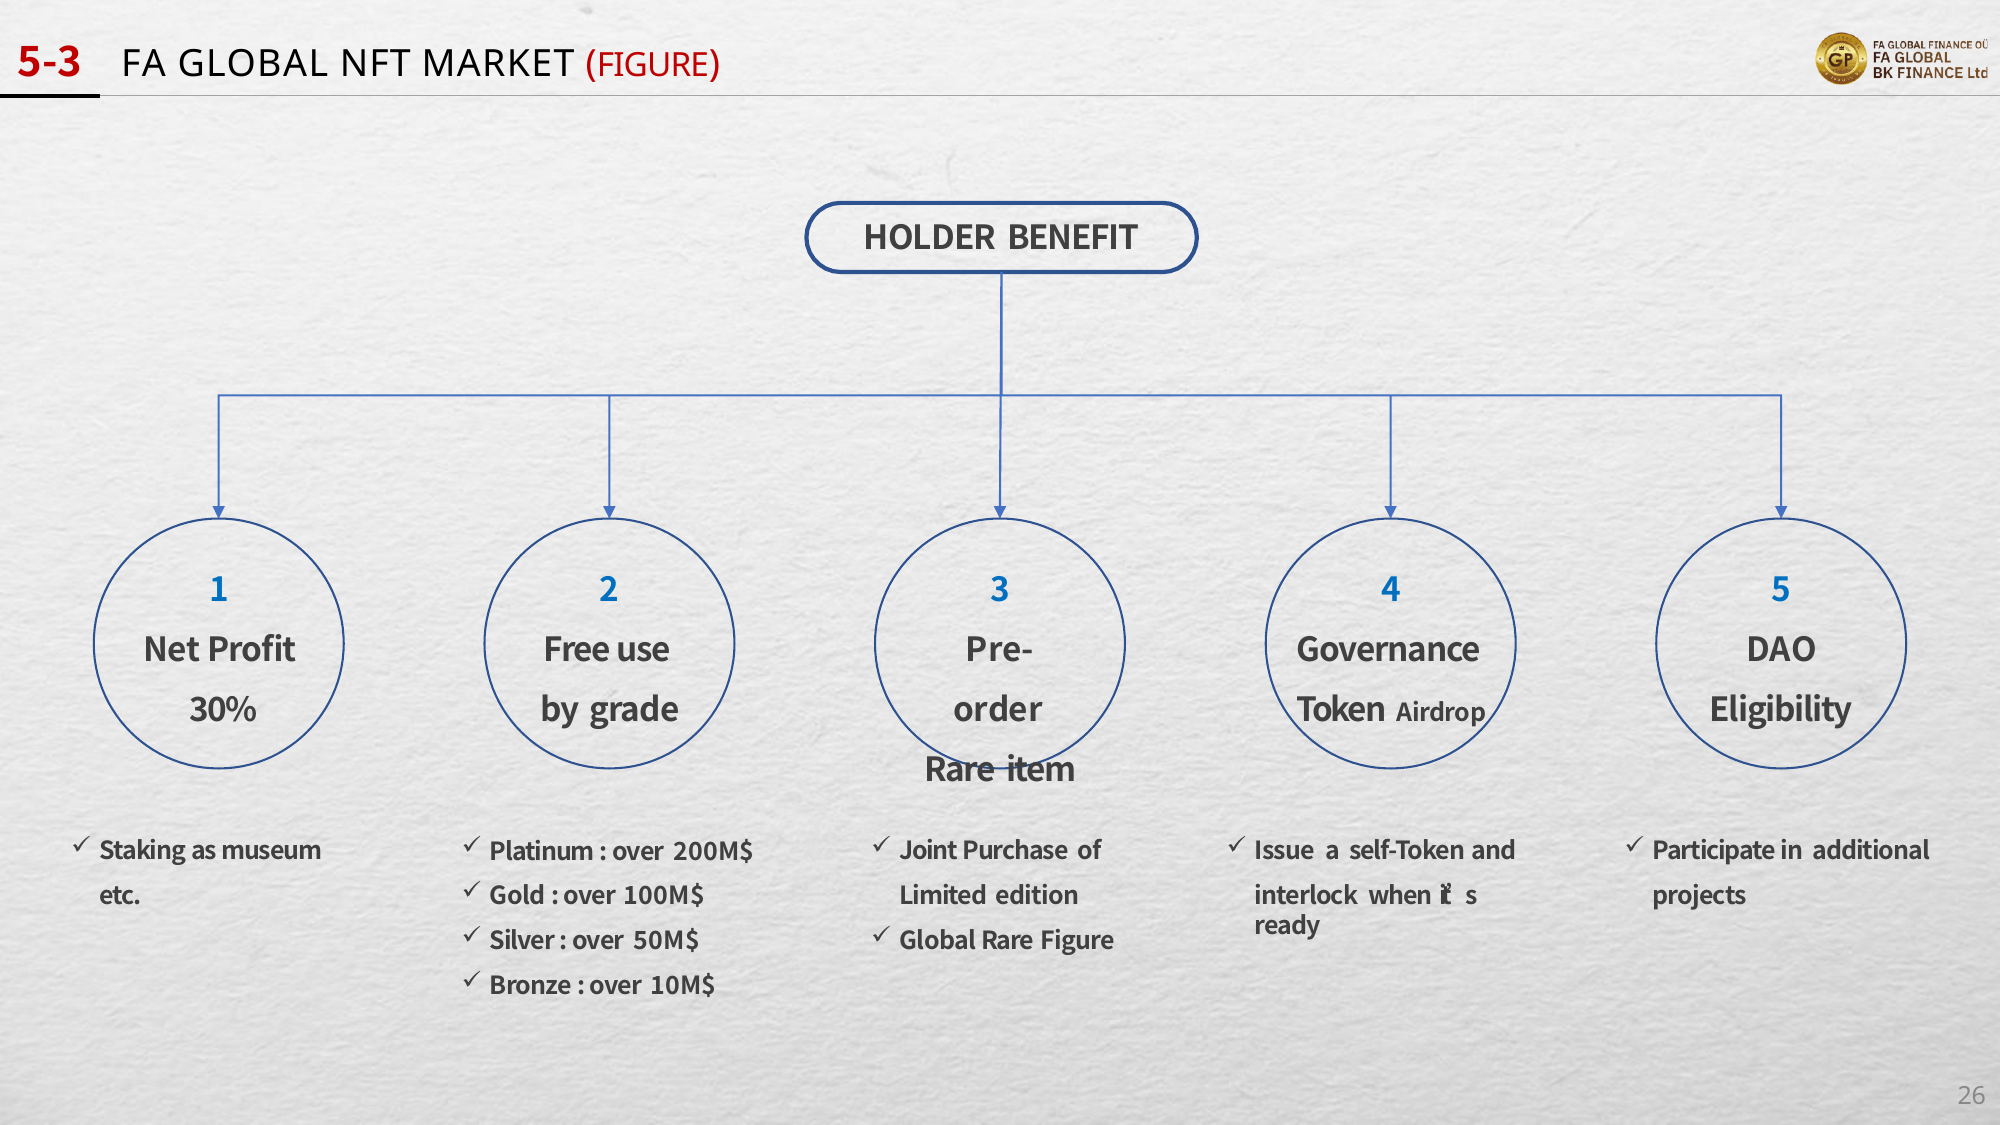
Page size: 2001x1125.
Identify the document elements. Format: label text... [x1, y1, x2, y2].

text_box 5 DAO Eligibility [1707, 546, 1856, 728]
text_box [1265, 569, 1290, 718]
text_box [1312, 518, 1469, 546]
text_box Platinum : over 200M$ Gold : over 100M$ Silver : over 50M$ Bronze : over 10M$ [459, 817, 765, 1000]
text_box Participate in additional projects [1622, 817, 1940, 910]
text_box HOLDER BENEFIT [861, 214, 1142, 257]
text_box [806, 202, 1197, 273]
text_box [1491, 568, 1516, 718]
text_box [484, 518, 735, 769]
text_box [212, 272, 1788, 519]
text_box 4 Governance Token Airdrop [1290, 546, 1491, 728]
text_box Joint Purchase of Limited edition Global Rare Figure [869, 817, 1123, 955]
text_box [93, 548, 344, 769]
slide_number 26 [1951, 1075, 1992, 1125]
text_box Staking as museum etc. [69, 817, 334, 910]
text_box [140, 518, 297, 546]
text_box 3 Pre-order Rare item [921, 546, 1079, 788]
text_box 1 Net Profit 30% [138, 546, 300, 728]
title 5-3 FA GLOBAL NFT MARKET (FIGURE) [15, 32, 771, 223]
text_box Issue a self-Token and interlock when it’s ready [1224, 817, 1550, 940]
text_box [875, 518, 1126, 741]
text_box 2 Free use by grade [536, 546, 682, 728]
text_box [1298, 728, 1483, 769]
text_box [1656, 518, 1907, 769]
picture [0, 96, 2000, 1125]
picture [0, 0, 2000, 95]
